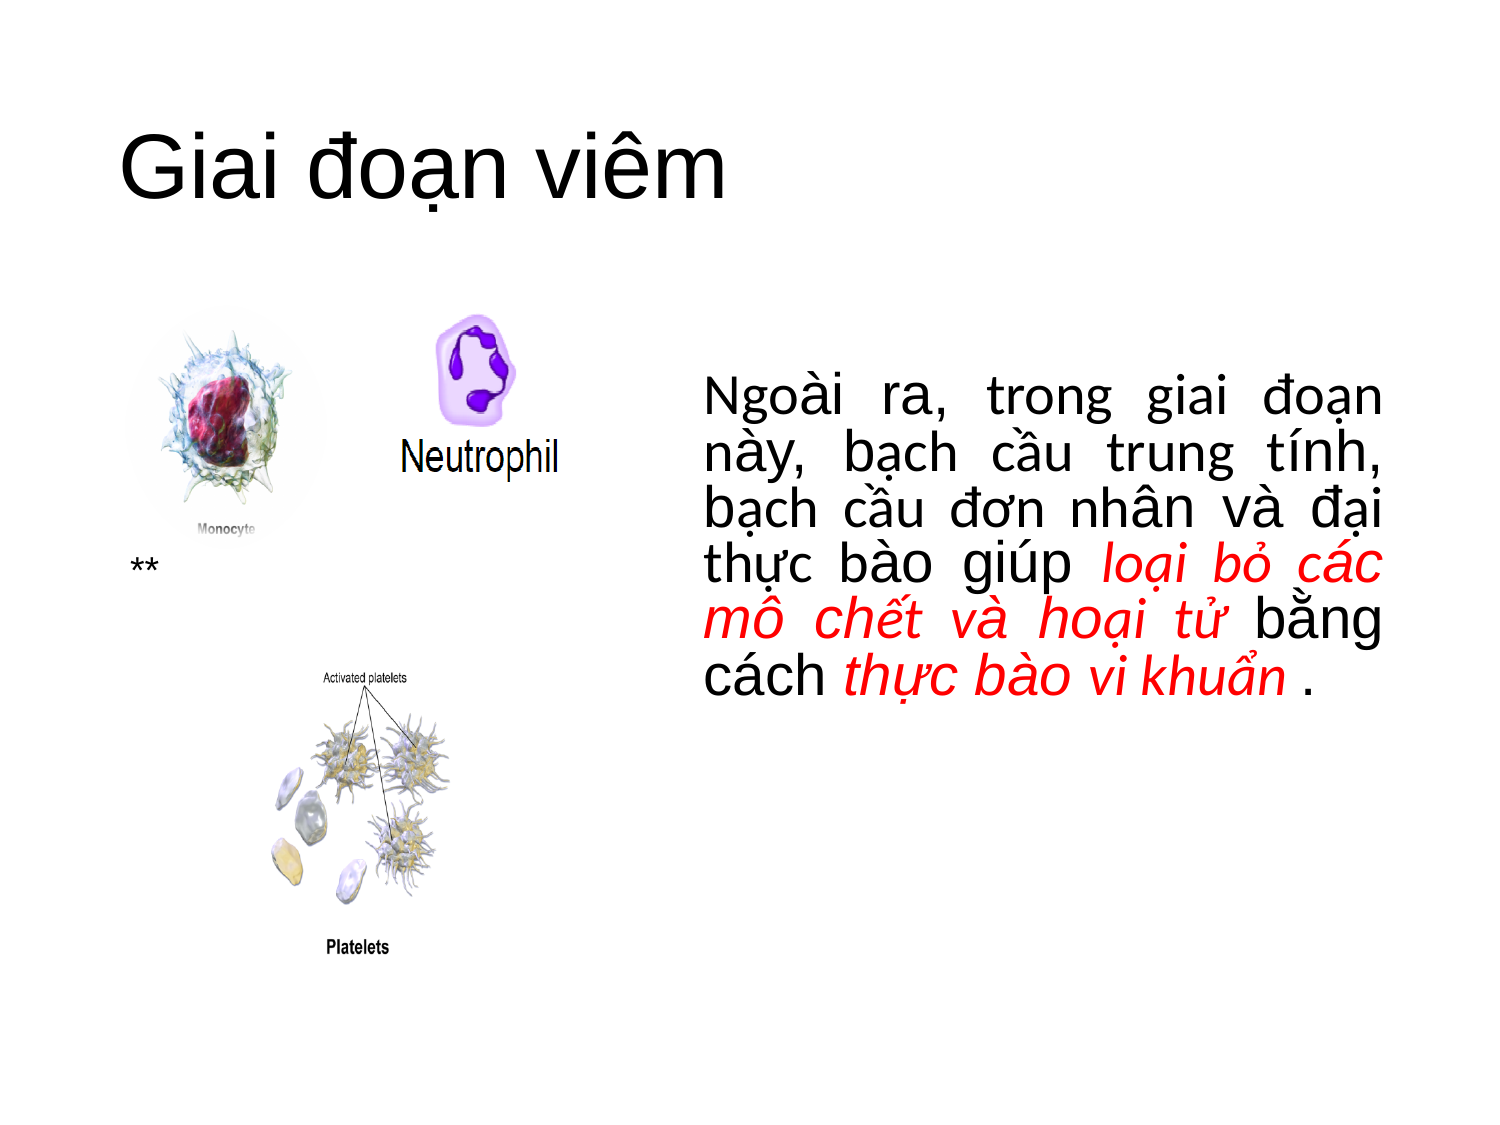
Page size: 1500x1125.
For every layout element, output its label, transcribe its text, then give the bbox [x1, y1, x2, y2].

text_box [110, 300, 581, 995]
list Ngoài ra, trong giai đoạn này, bạch cầu trung tính, bạch cầu đơn nhân và đại thực bào giúp loại bỏ các mô chết và hoại tử bằng cách thực bào vi khuẩn . [688, 306, 1400, 996]
title Giai đoạn viêm [103, 59, 1397, 278]
